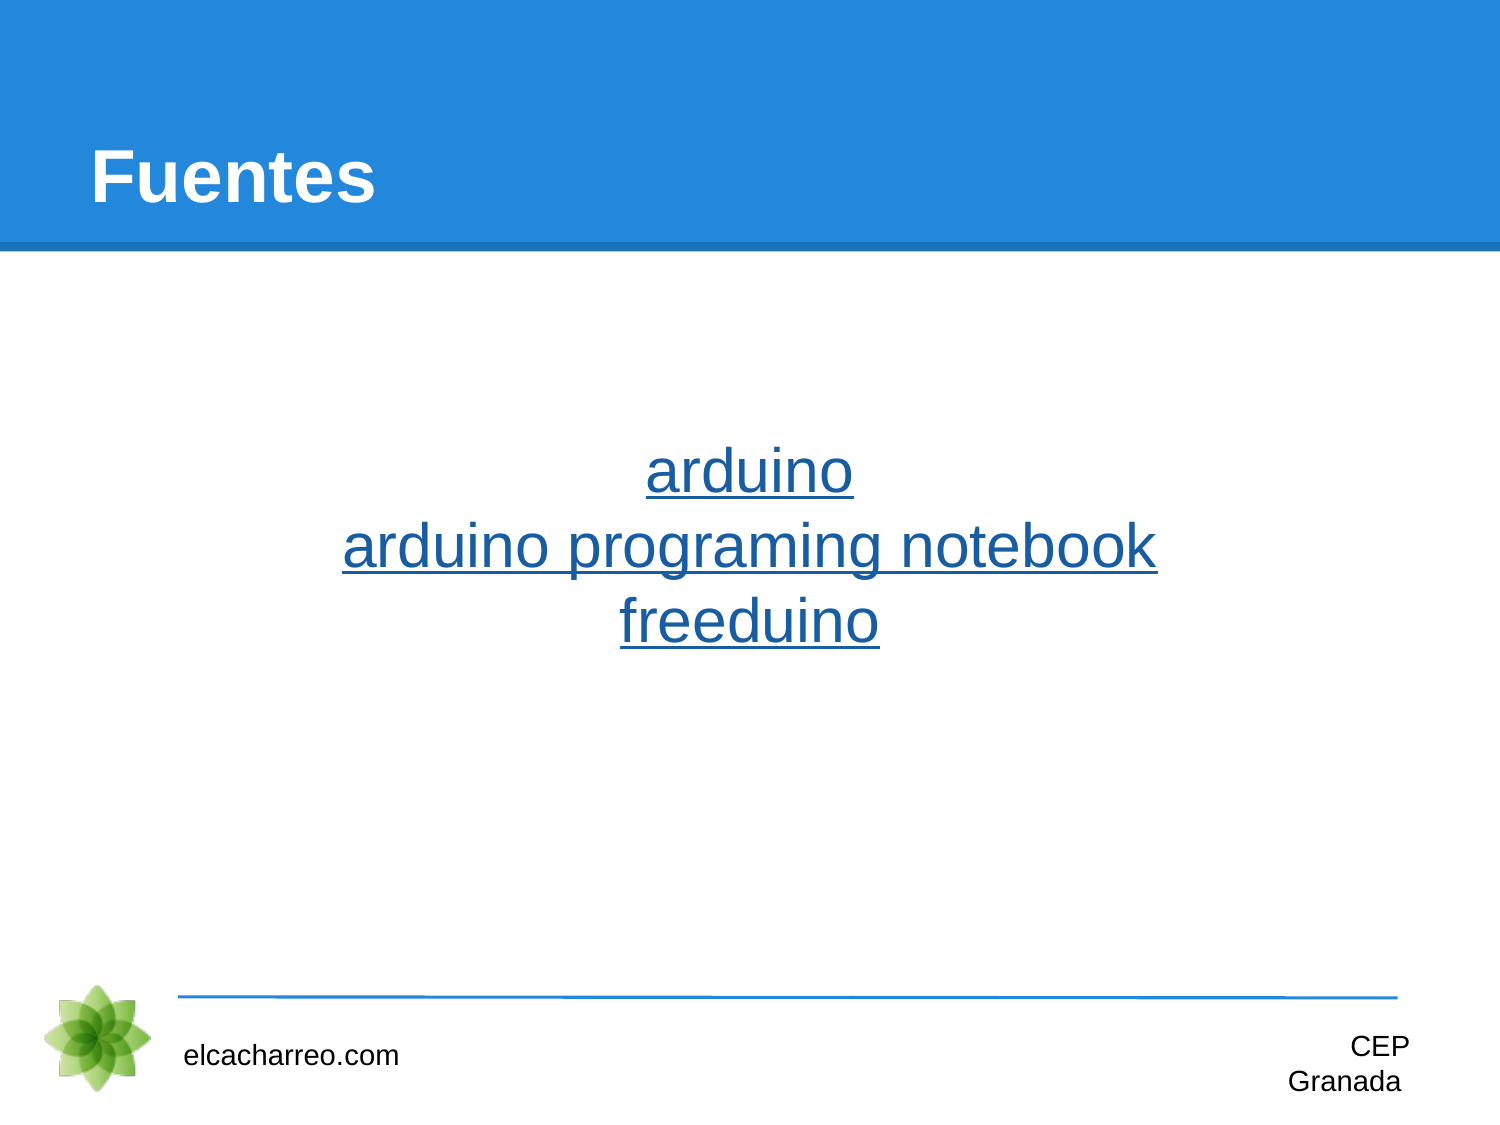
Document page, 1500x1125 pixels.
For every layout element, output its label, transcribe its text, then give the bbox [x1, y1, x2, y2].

picture [44, 985, 151, 1093]
title Fuentes [75, 45, 1425, 233]
text_box elcacharreo.com [168, 1021, 433, 1079]
list arduino arduino programing notebook freeduino [324, 414, 1176, 696]
text_box CEP Granada [1252, 1012, 1425, 1088]
